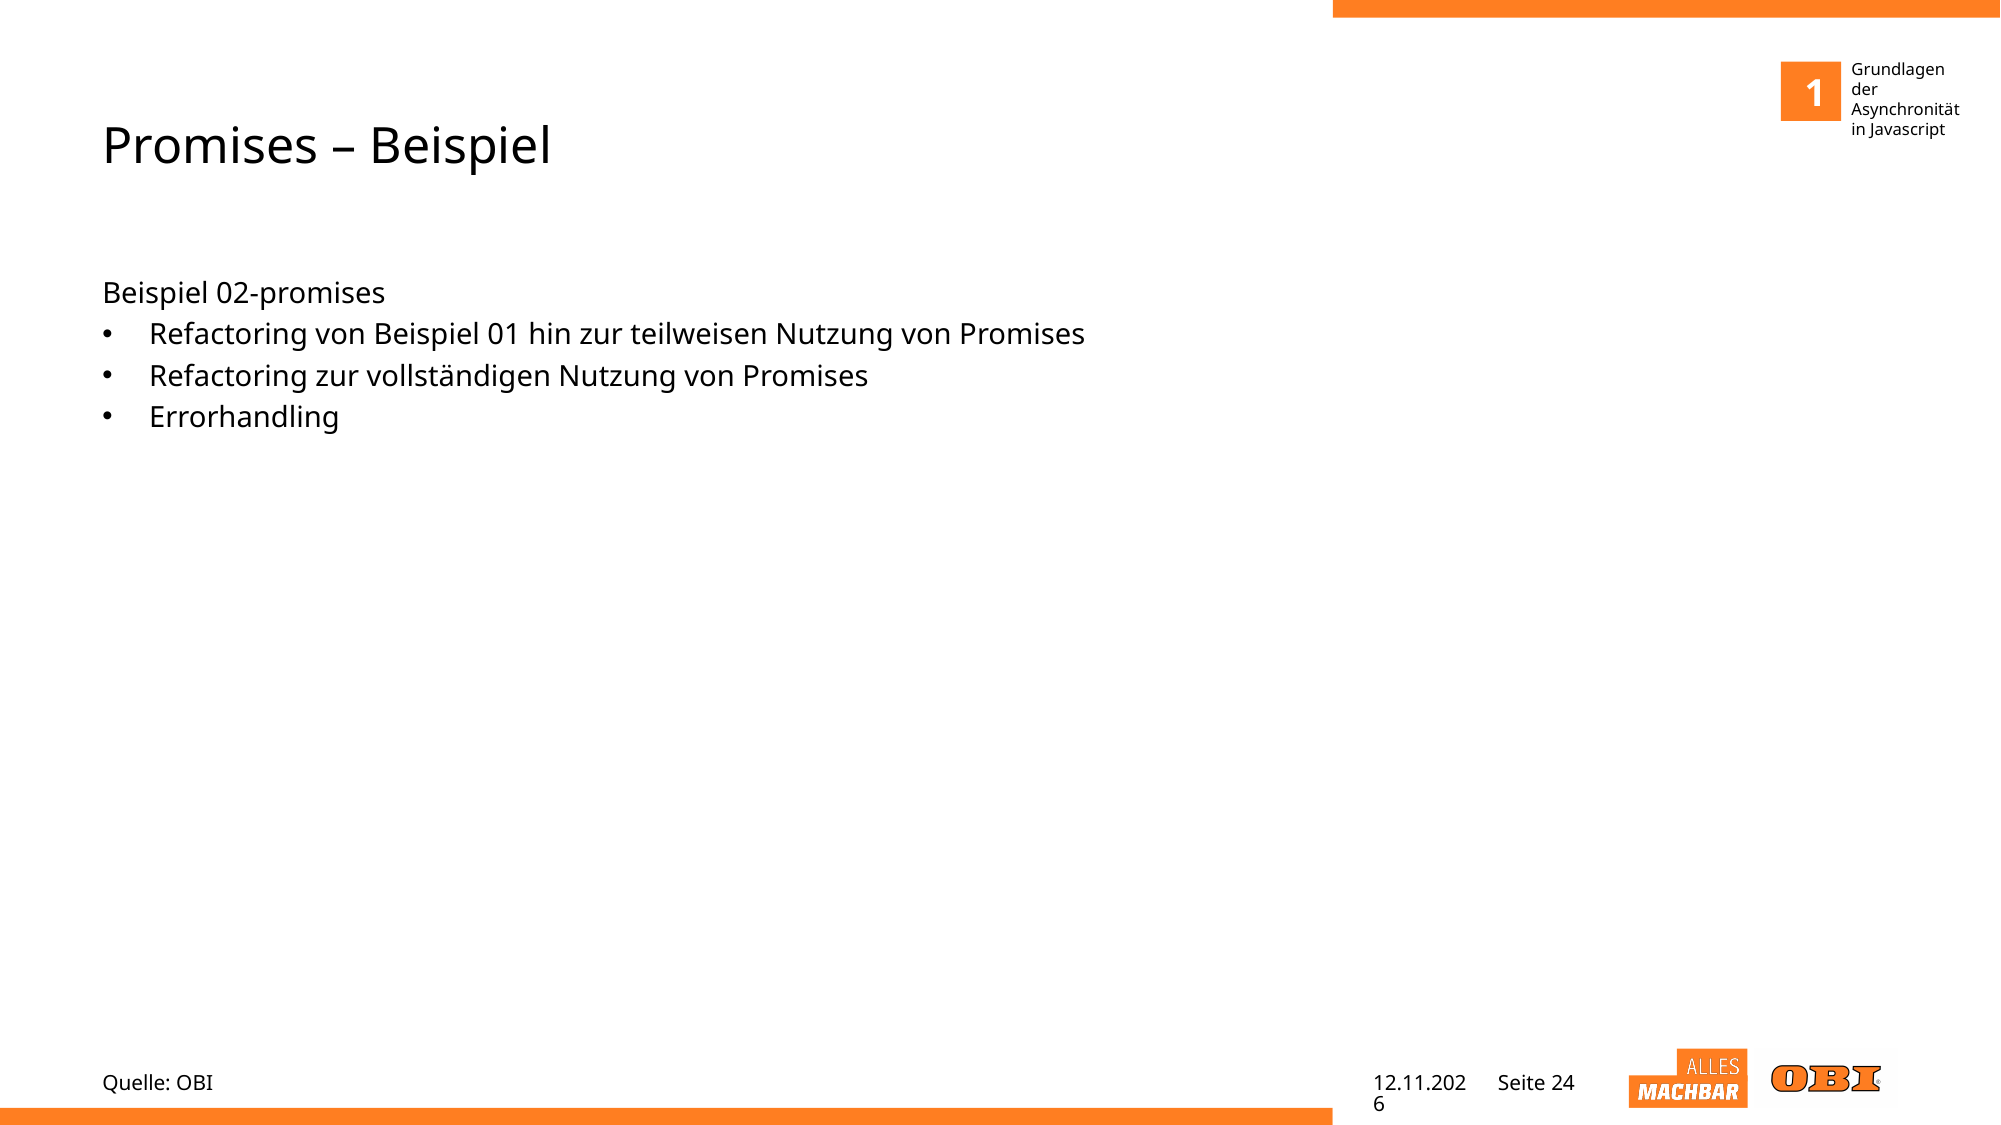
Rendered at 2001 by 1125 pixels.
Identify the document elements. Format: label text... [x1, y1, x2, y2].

slide_number Seite 24 [1497, 1071, 1588, 1097]
footer Quelle: OBI [102, 1071, 1271, 1097]
text_box Beispiel 02-promises Refactoring von Beispiel 01 hin zur teilweisen Nutzung von Promises Refactoring zur vollständigen Nutzung von Promises Errorhandling [102, 274, 1864, 475]
text_box Grundlagen der Asynchronität in Javascript [1851, 58, 1976, 139]
text_box 1 [1780, 61, 1842, 122]
picture [1638, 1058, 1739, 1100]
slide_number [1373, 1071, 1475, 1097]
title Promises – Beispiel [102, 112, 1880, 174]
picture [1754, 1048, 1898, 1107]
